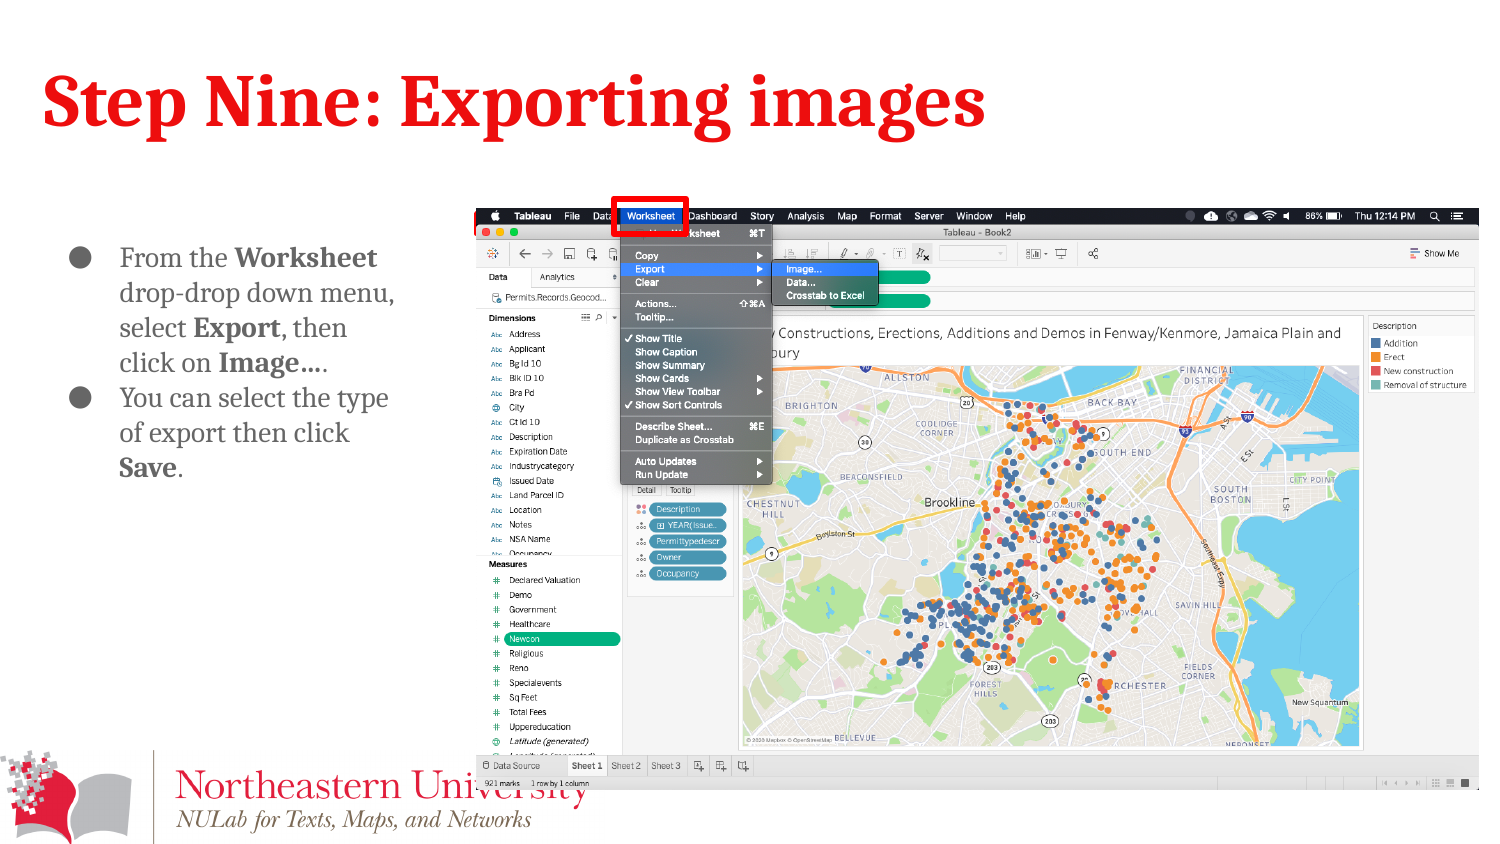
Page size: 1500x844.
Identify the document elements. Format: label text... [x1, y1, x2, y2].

picture [0, 208, 1479, 844]
text_box [613, 198, 686, 206]
text_box From the Worksheet drop-drop down menu, select Export, then click on Image…. You can select the type of export then click Save. [29, 188, 420, 787]
title Step Nine: Exporting images [29, 36, 1428, 131]
